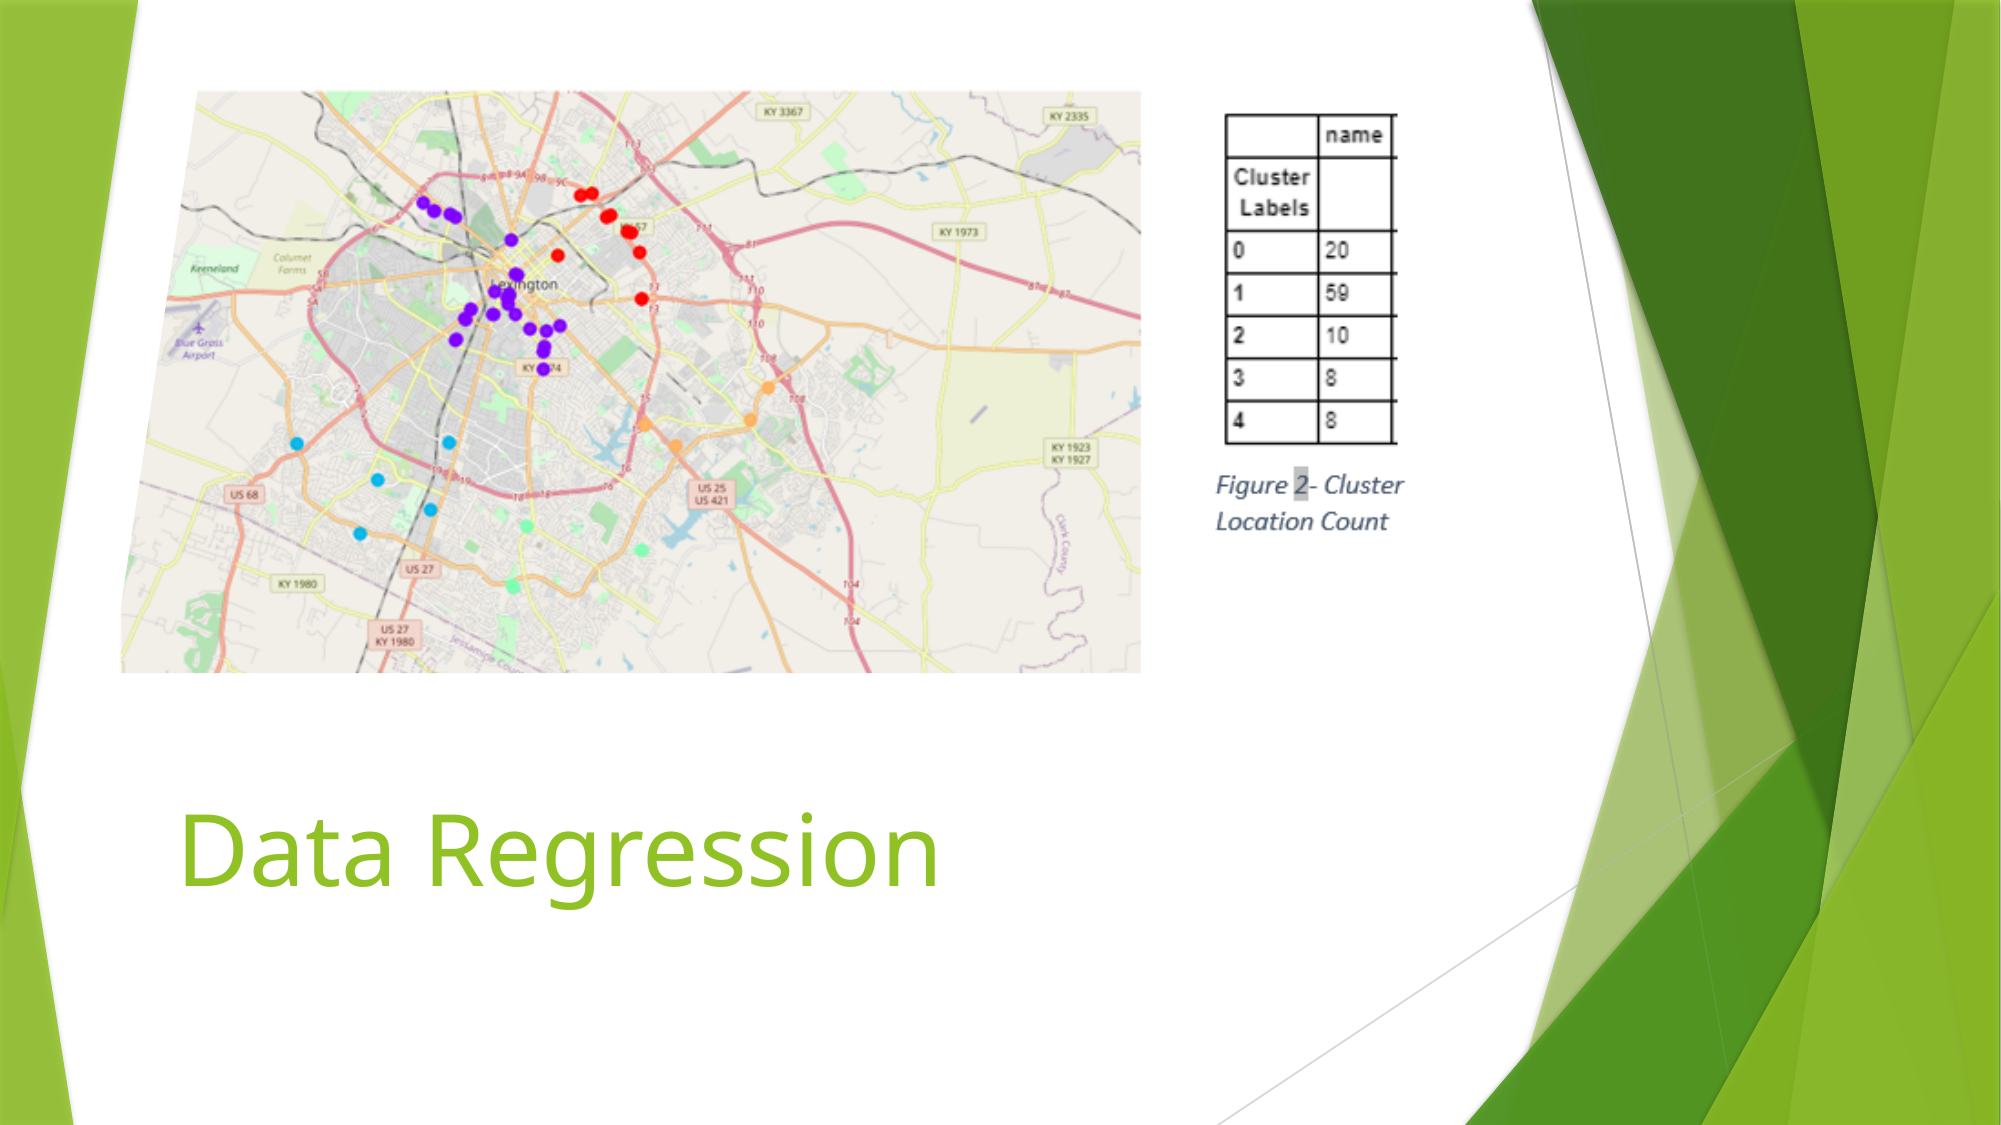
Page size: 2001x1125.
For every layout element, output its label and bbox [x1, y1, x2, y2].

picture [110, 76, 1469, 674]
text_box [0, 0, 2000, 1125]
